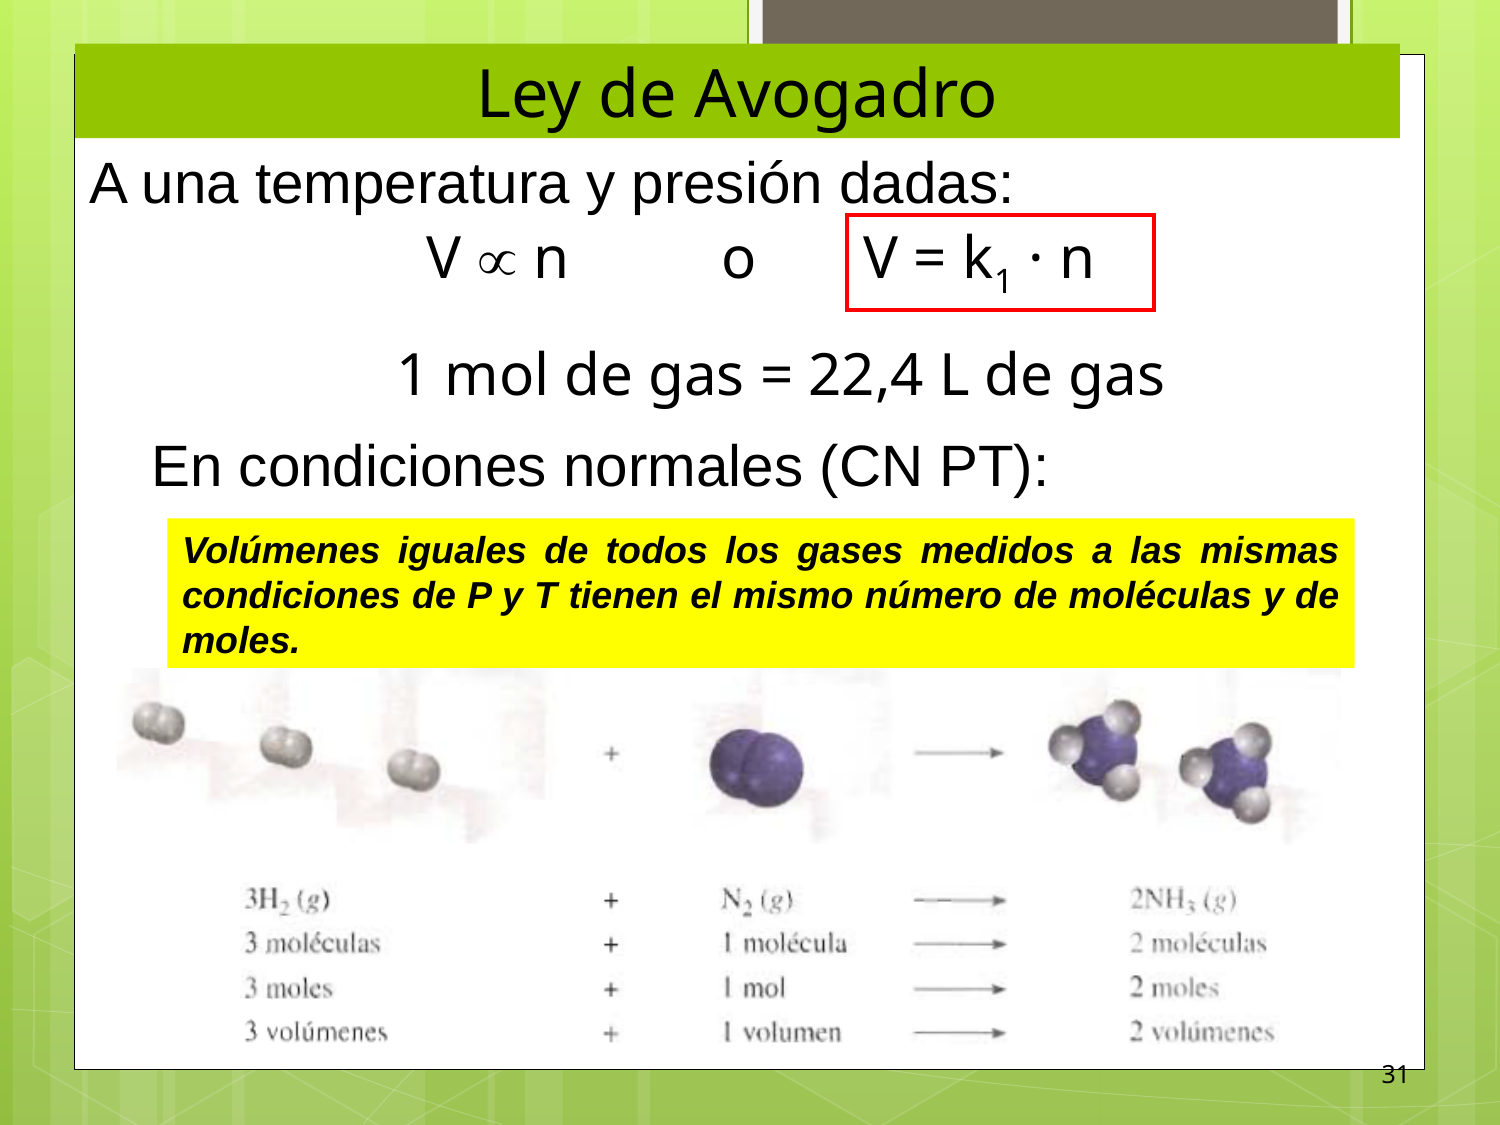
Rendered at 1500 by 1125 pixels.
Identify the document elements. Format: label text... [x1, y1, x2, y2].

text_box En condiciones normales (CN PT): [136, 420, 1216, 506]
text_box V  n o V = k1 · n [306, 212, 1216, 330]
text_box Ley de Avogadro [75, 43, 1400, 139]
text_box Volúmenes iguales de todos los gases medidos a las mismas condiciones de P y T tienen el mismo número de moléculas y de moles. [167, 518, 1355, 668]
text_box 31 [1074, 1024, 1425, 1100]
picture [111, 668, 1341, 1069]
text_box A una temperatura y presión dadas: [74, 138, 1039, 223]
text_box 1 mol de gas = 22,4 L de gas [381, 329, 1181, 415]
text_box [846, 215, 1154, 310]
